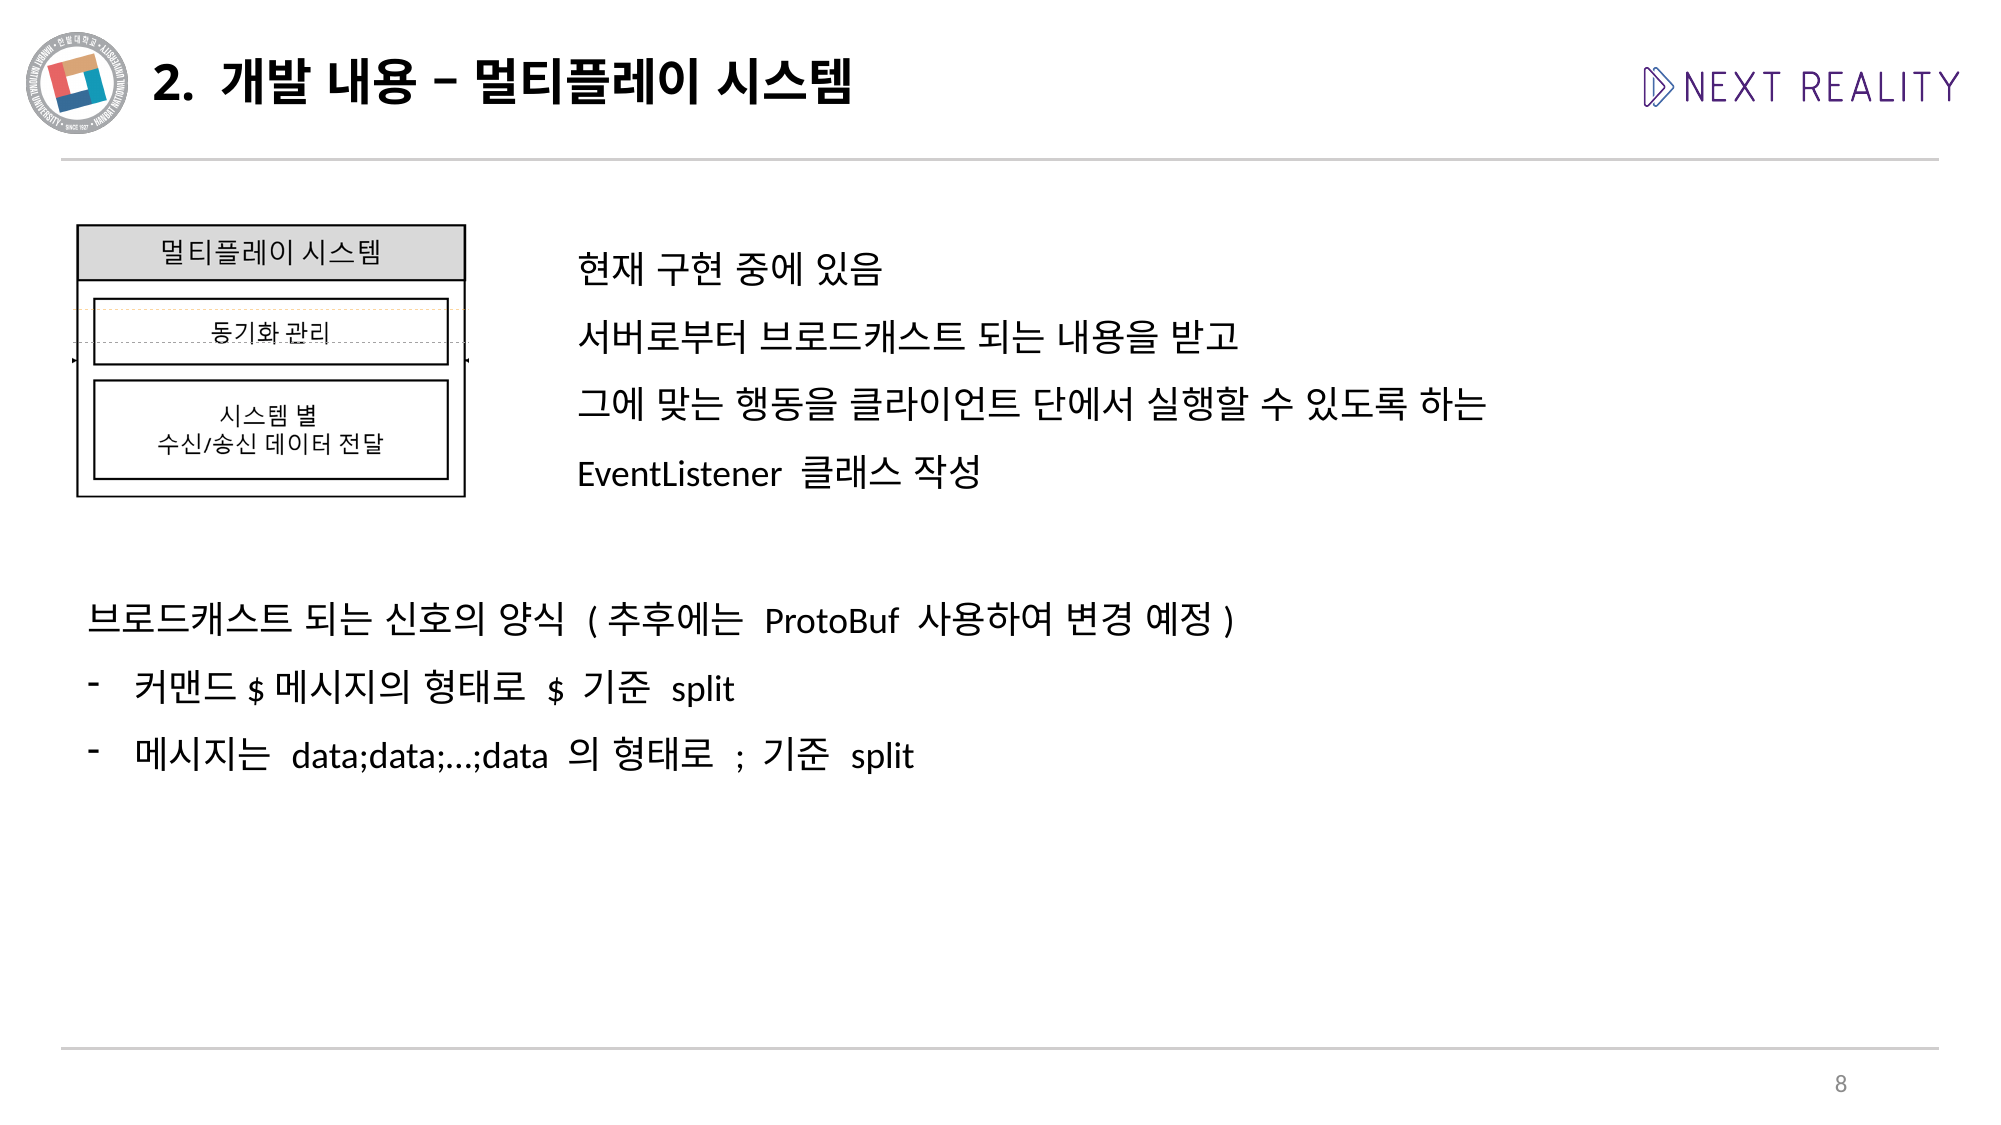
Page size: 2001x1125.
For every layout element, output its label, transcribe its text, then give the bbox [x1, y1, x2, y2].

picture [1863, 57, 1968, 118]
title 2. 개발 내용 – 멀티플레이 시스템 [137, 22, 1863, 147]
text_box 브로드캐스트 되는 신호의 양식 (추후에는 ProtoBuf 사용하여 변경 예정) 커맨드$메시지의 형태로 $ 기준 split 메시지는 data;data;…;data 의 형태로 ; 기준 split [72, 566, 1446, 784]
picture [26, 32, 128, 134]
slide_number 8 [1412, 1052, 1863, 1113]
text_box 현재 구현 중에 있음 서버로부터 브로드캐스트 되는 내용을 받고 그에 맞는 행동을 클라이언트 단에서 실행할 수 있도록 하는 EventListener 클래스 작성 [562, 216, 1504, 501]
picture [72, 216, 469, 498]
